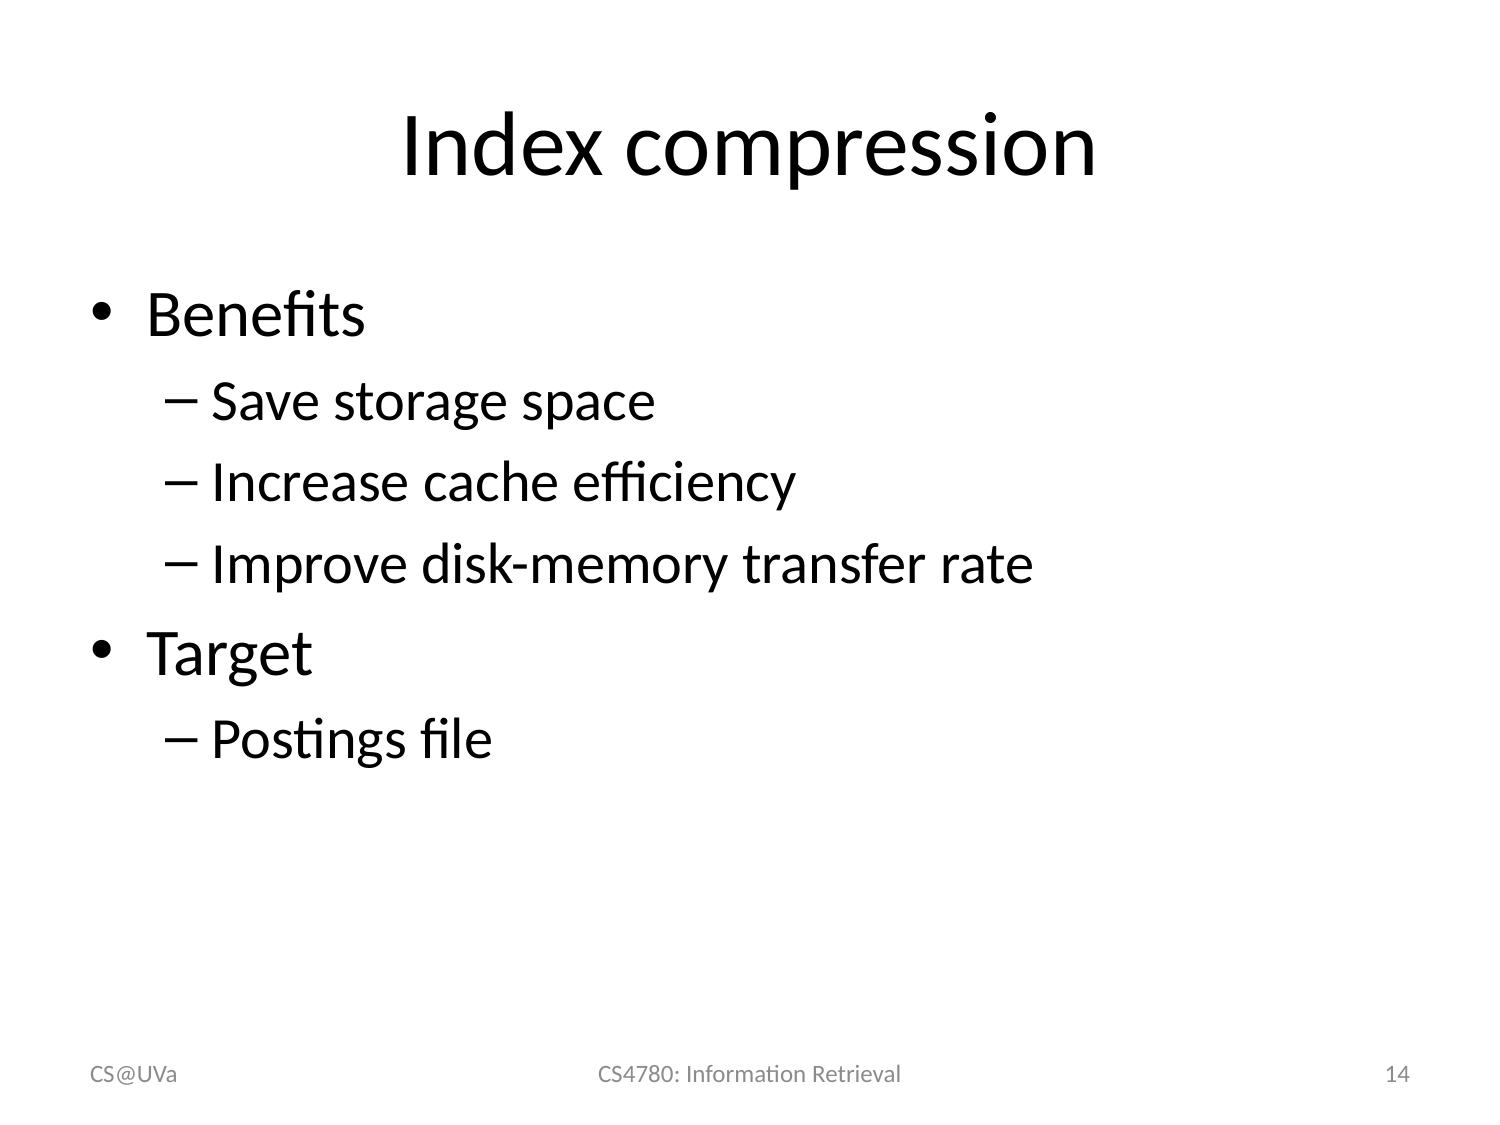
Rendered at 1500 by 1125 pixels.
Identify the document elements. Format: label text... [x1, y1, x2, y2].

title Index compression [75, 45, 1425, 233]
footer CS4780: Information Retrieval [512, 1042, 988, 1103]
list Benefits Save storage space Increase cache efficiency Improve disk-memory transfer rate Target Postings file [75, 262, 1425, 1005]
slide_number 14 [1074, 1042, 1425, 1103]
slide_number CS@UVa [75, 1042, 425, 1103]
